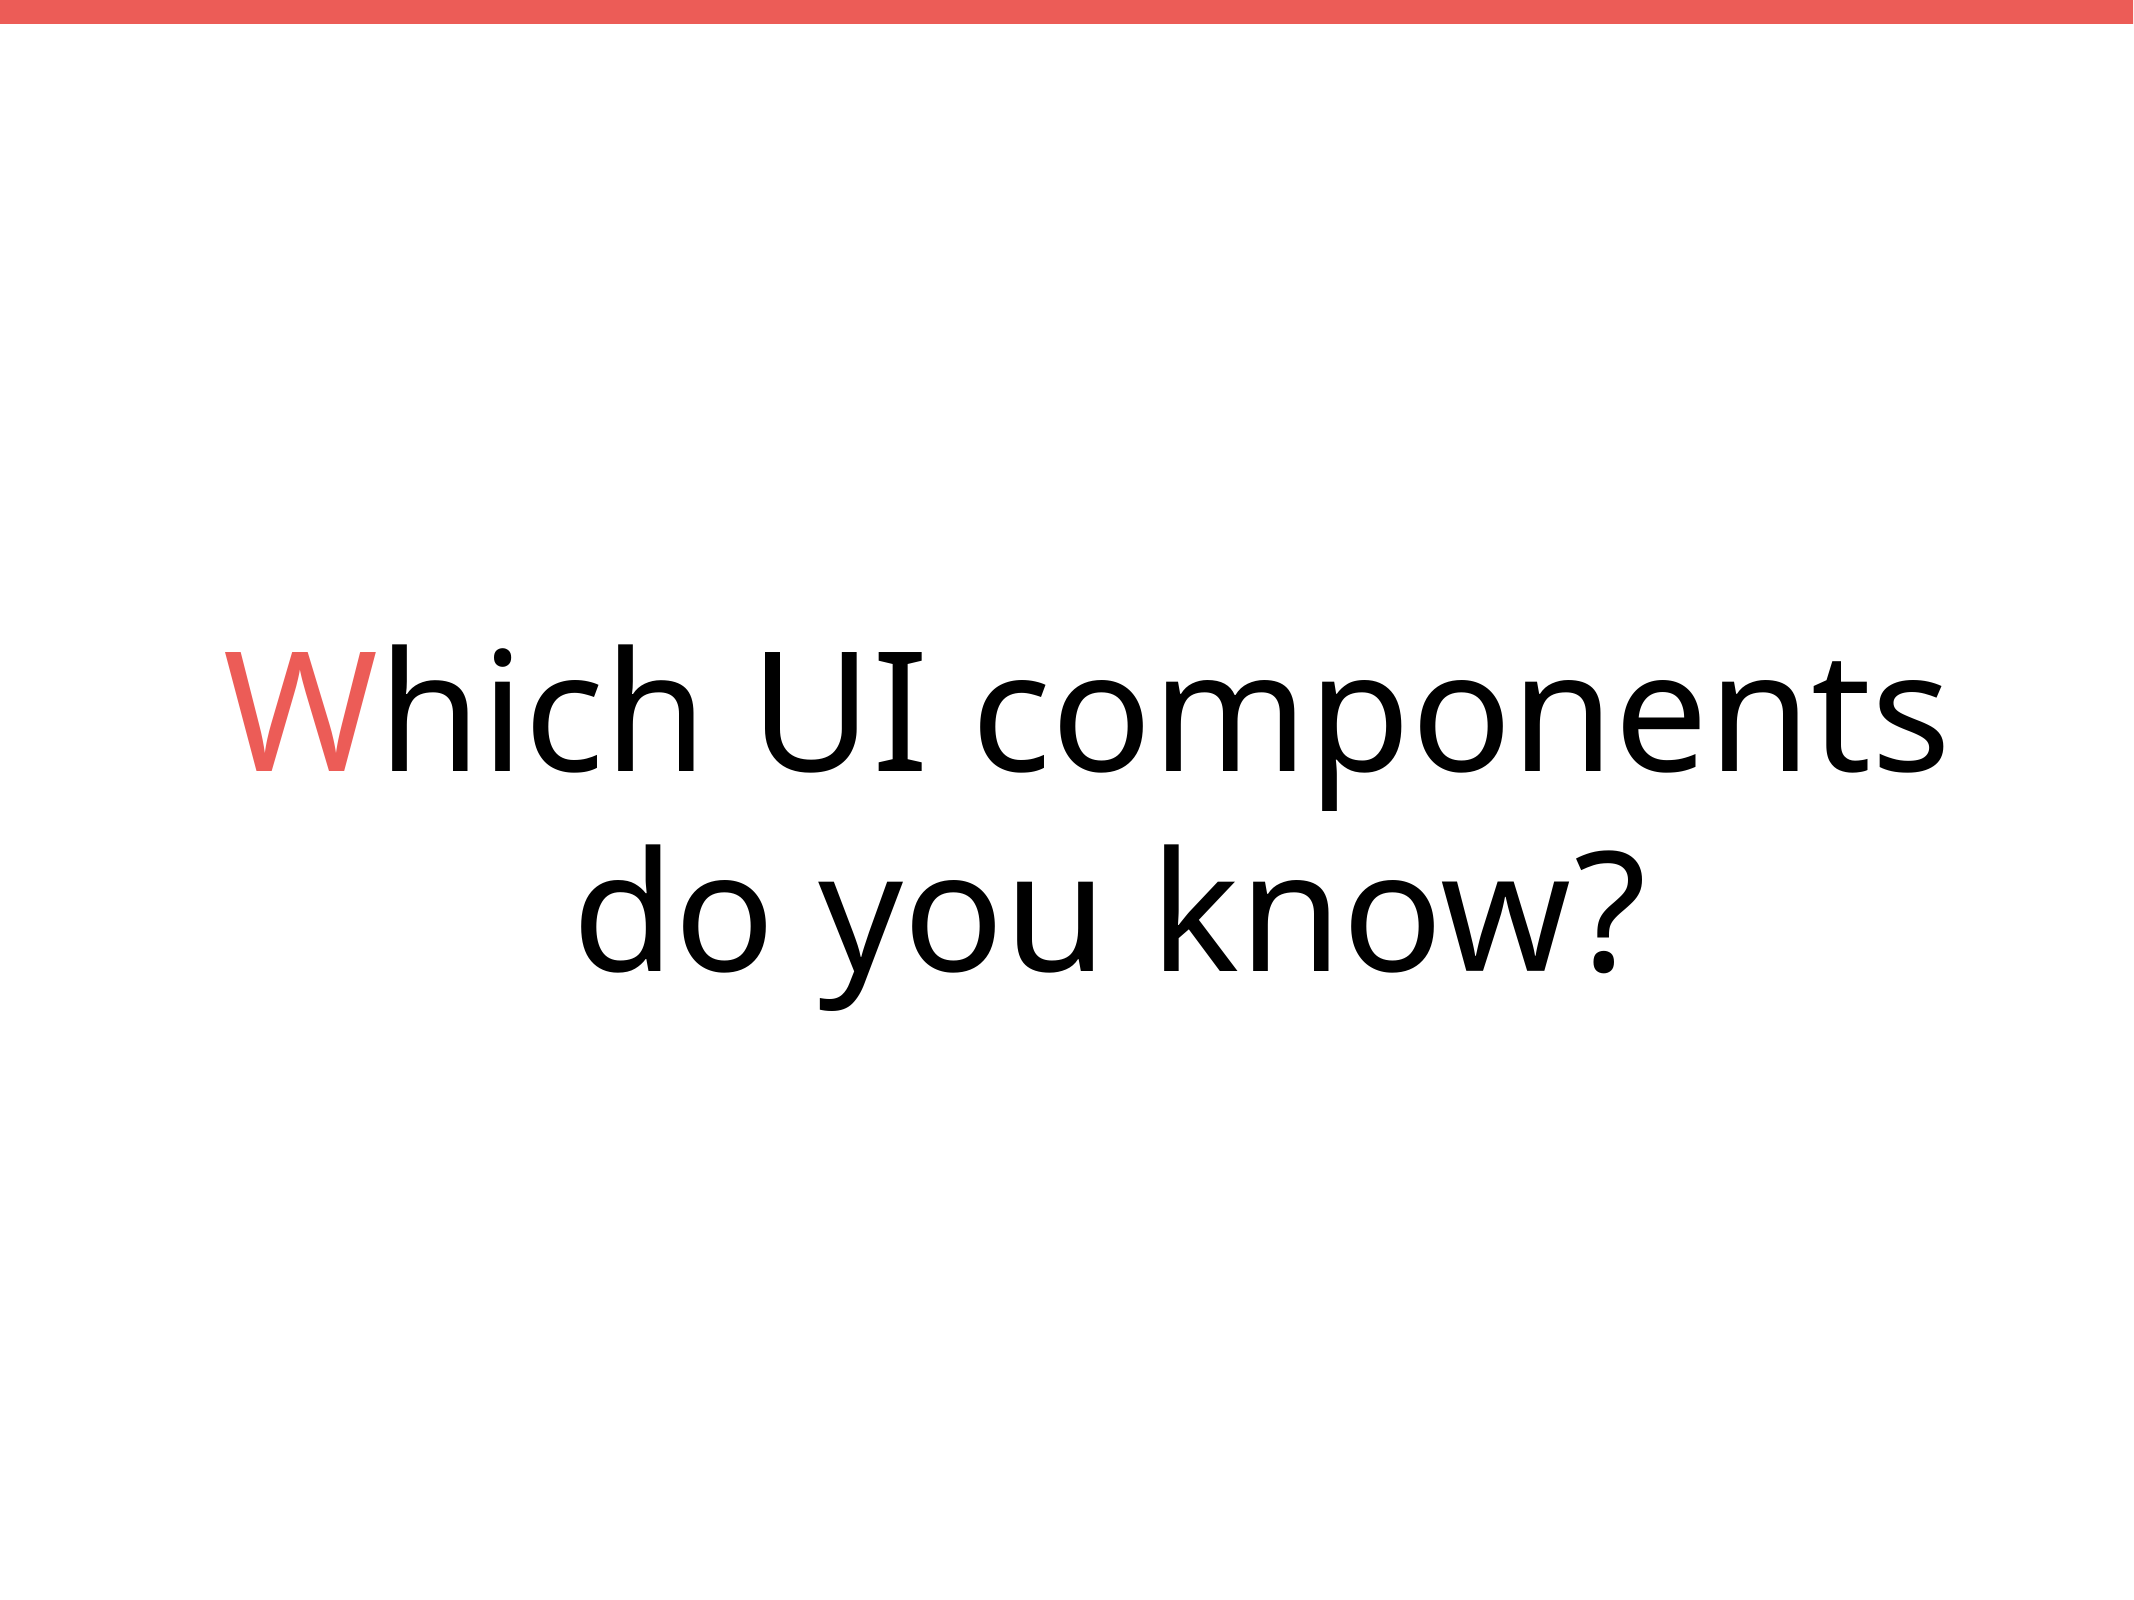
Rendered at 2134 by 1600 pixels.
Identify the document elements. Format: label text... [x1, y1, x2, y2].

text_box Which UI components do you know? [217, 598, 2003, 1011]
